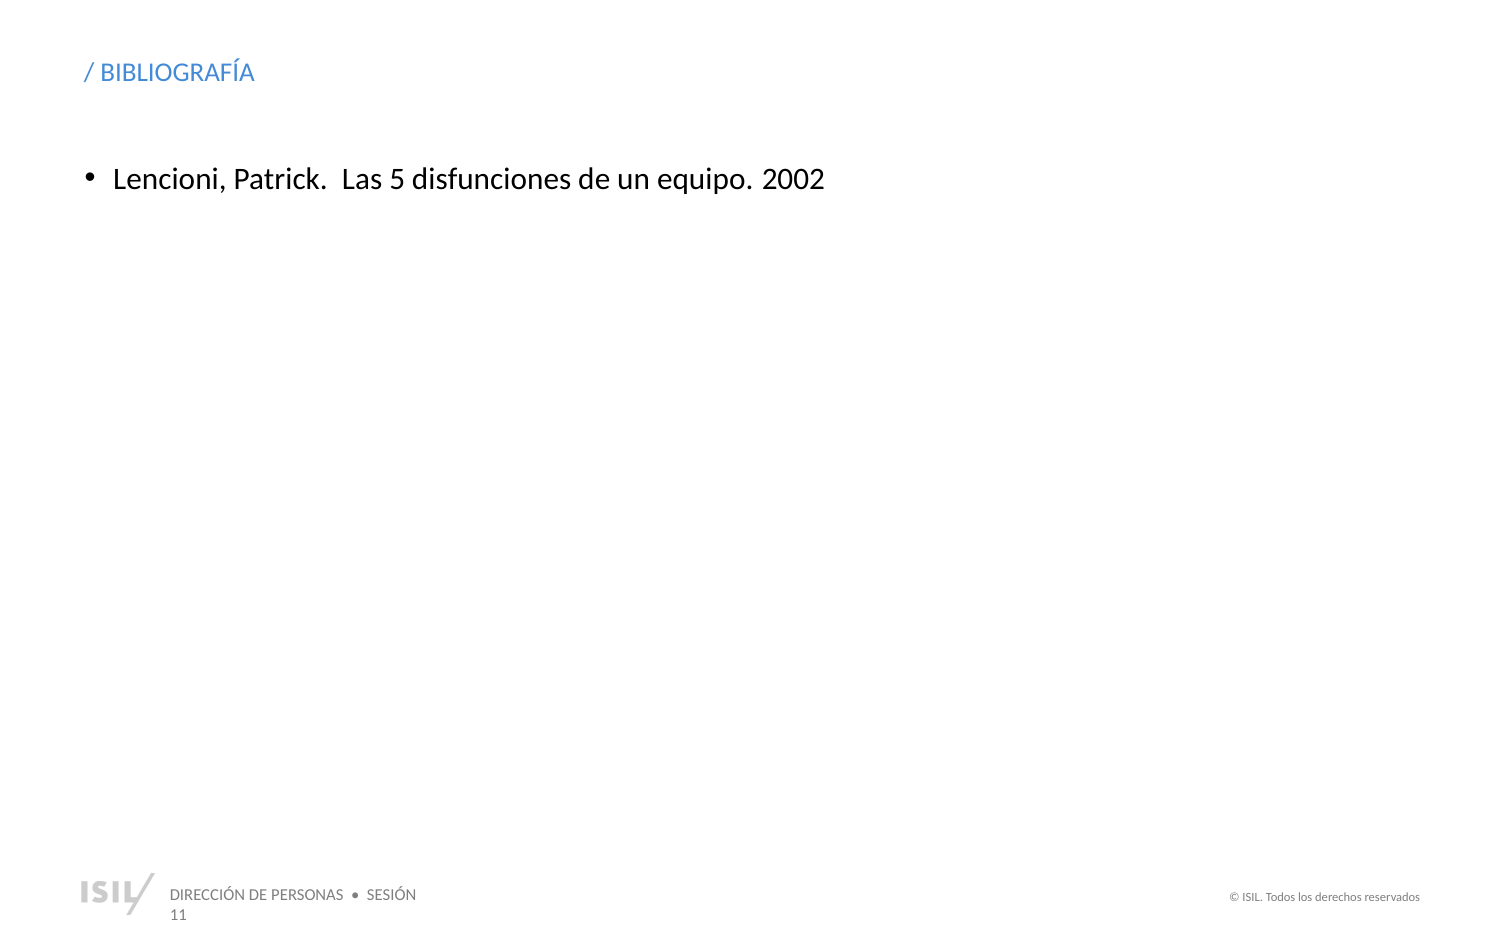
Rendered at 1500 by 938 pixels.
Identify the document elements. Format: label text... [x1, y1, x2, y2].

text_box / BIBLIOGRAFÍA [83, 54, 403, 87]
text_box Lencioni, Patrick. Las 5 disfunciones de un equipo. 2002 [84, 158, 1378, 688]
